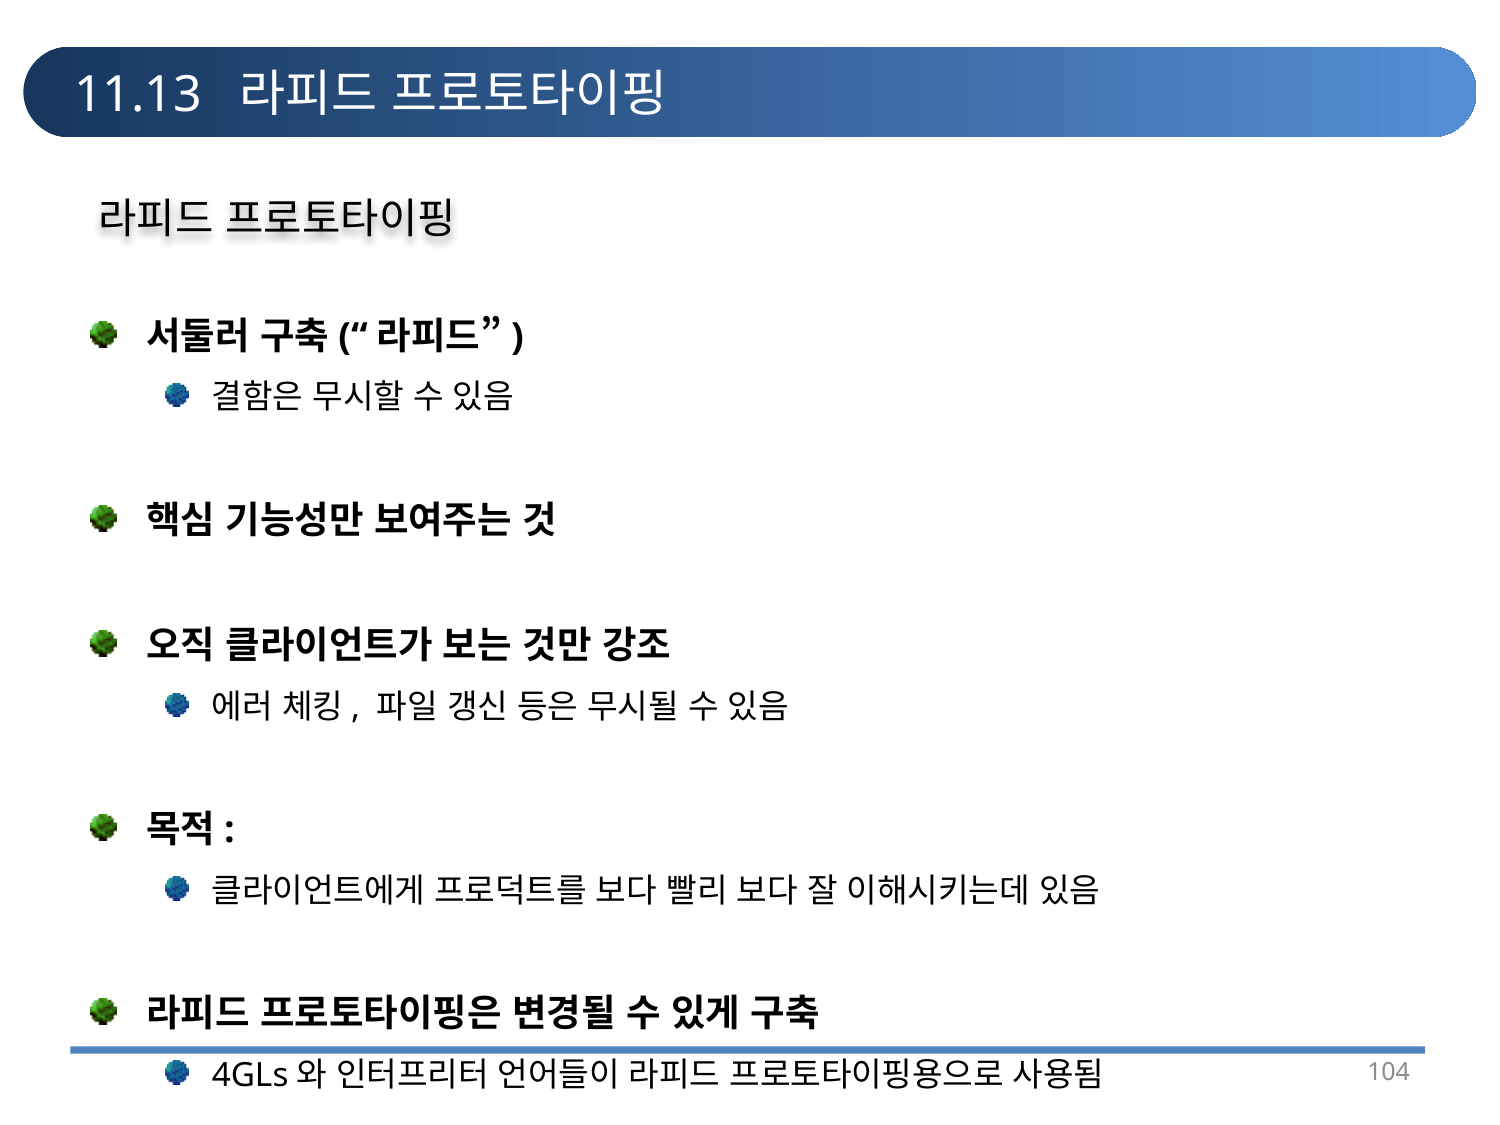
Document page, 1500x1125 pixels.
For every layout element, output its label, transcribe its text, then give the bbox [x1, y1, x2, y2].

slide_number 104 [1074, 1042, 1425, 1103]
picture [165, 383, 189, 407]
list 라피드 프로토타이핑 [60, 180, 495, 255]
title 11.13 라피드 프로토타이핑 [59, 56, 1410, 126]
picture [90, 321, 117, 348]
list 서둘러 구축(“라피드”) 결함은 무시할 수 있음 핵심 기능성만 보여주는 것 오직 클라이언트가 보는 것만 강조 에러 체킹, 파일 갱신 등은 무시될 수 있음 목적: 클라이언트에게 프로덕트를 보다 빨리 보다 잘 이해시키는데 있음 라피드 프로토타이핑은 변경될 수 있게 구축 4GLs와 인터프리터 언어들이 라피드 프로토타이핑용으로 사용됨 [74, 290, 1471, 1006]
picture [90, 814, 117, 841]
picture [165, 1060, 189, 1085]
picture [165, 876, 189, 901]
picture [90, 630, 117, 657]
picture [90, 998, 117, 1025]
picture [90, 505, 117, 532]
picture [165, 693, 189, 717]
